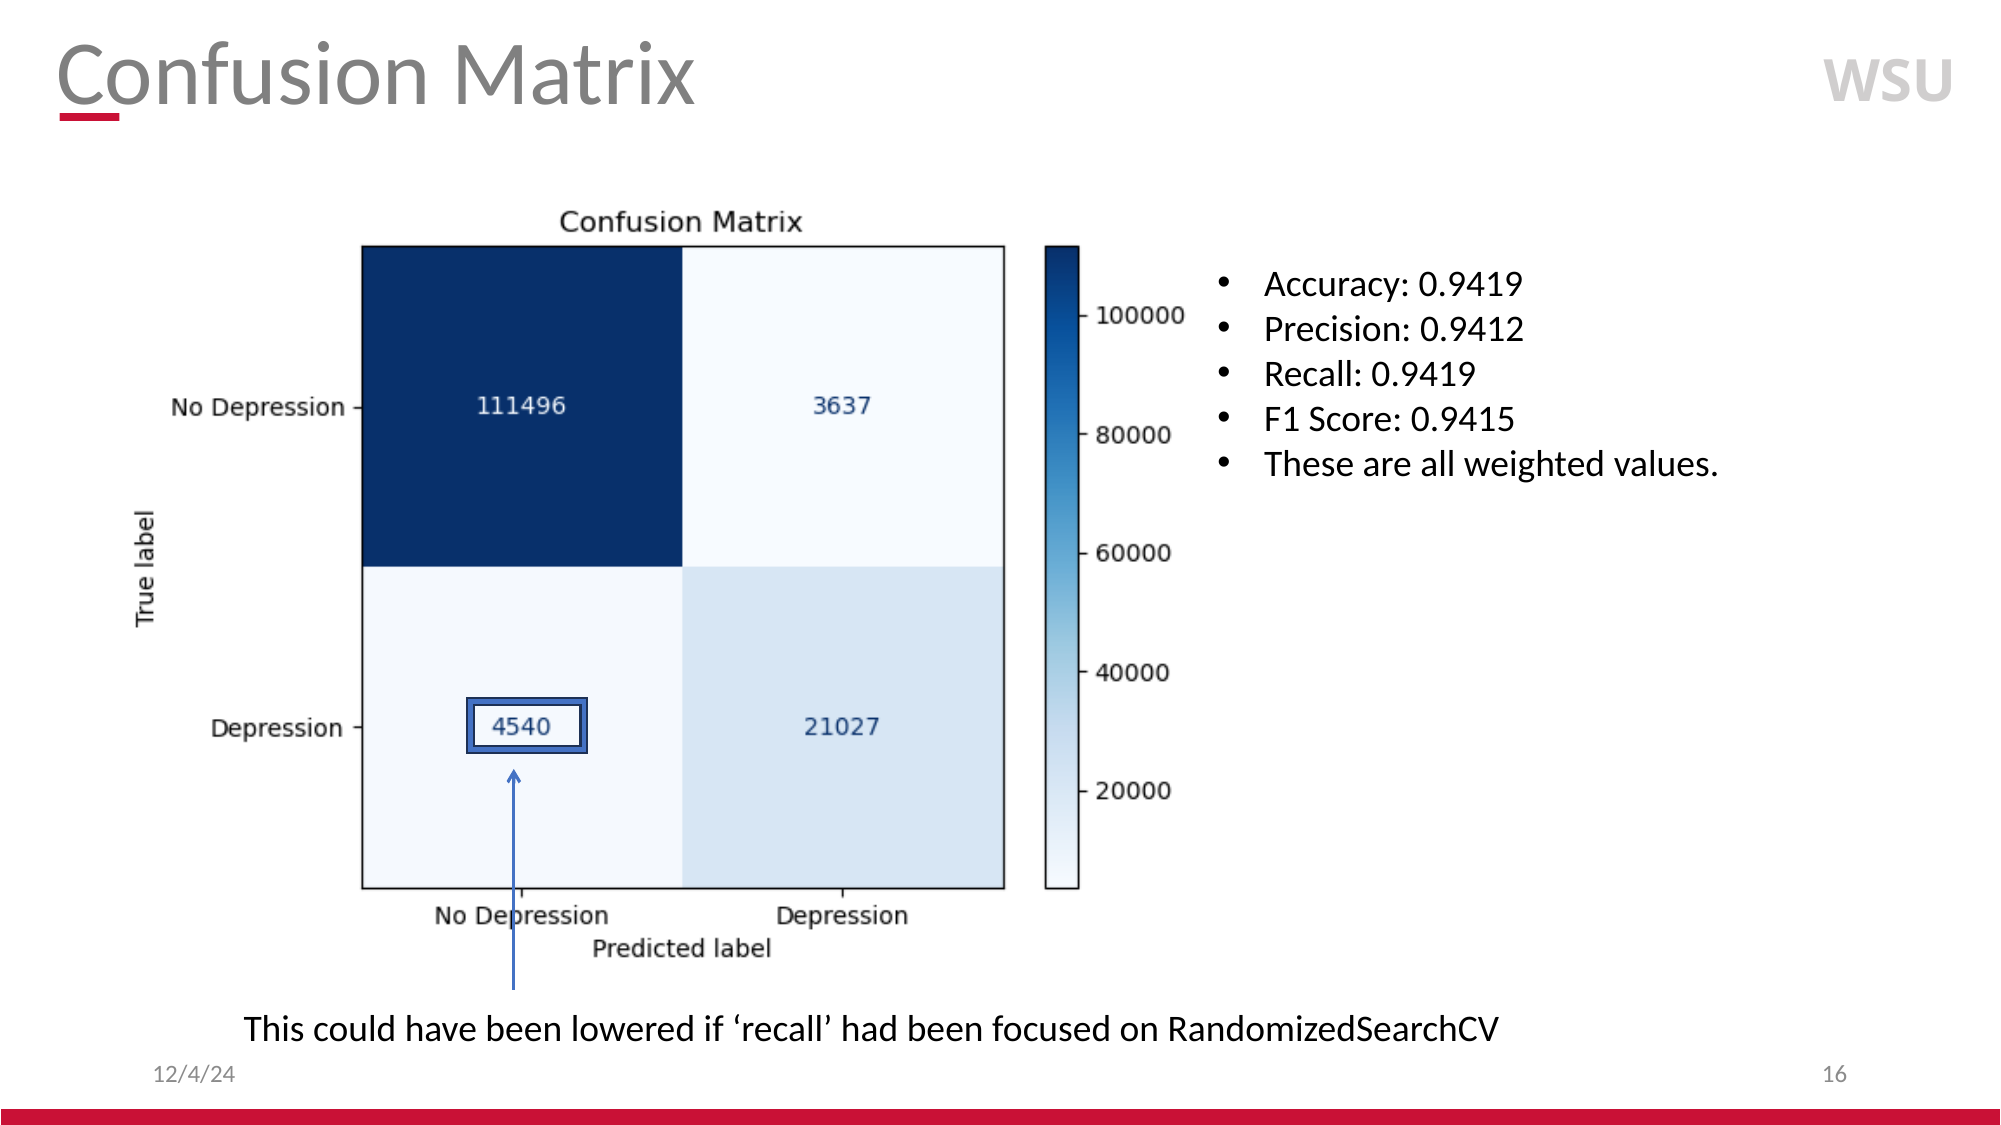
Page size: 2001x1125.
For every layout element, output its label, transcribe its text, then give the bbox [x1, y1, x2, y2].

text_box [0, 1109, 2000, 1125]
text_box This could have been lowered if ‘recall’ had been focused on RandomizedSearchCV [228, 997, 1525, 1057]
text_box Accuracy: 0.9419 Precision: 0.9412 Recall: 0.9419 F1 Score: 0.9415 These are all weighted values. [1203, 251, 1971, 492]
picture [119, 194, 1203, 980]
slide_number 16 [1412, 1042, 1863, 1103]
text_box WSU [1808, 35, 1971, 121]
text_box Confusion Matrix [41, 5, 1042, 131]
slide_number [137, 1042, 588, 1103]
